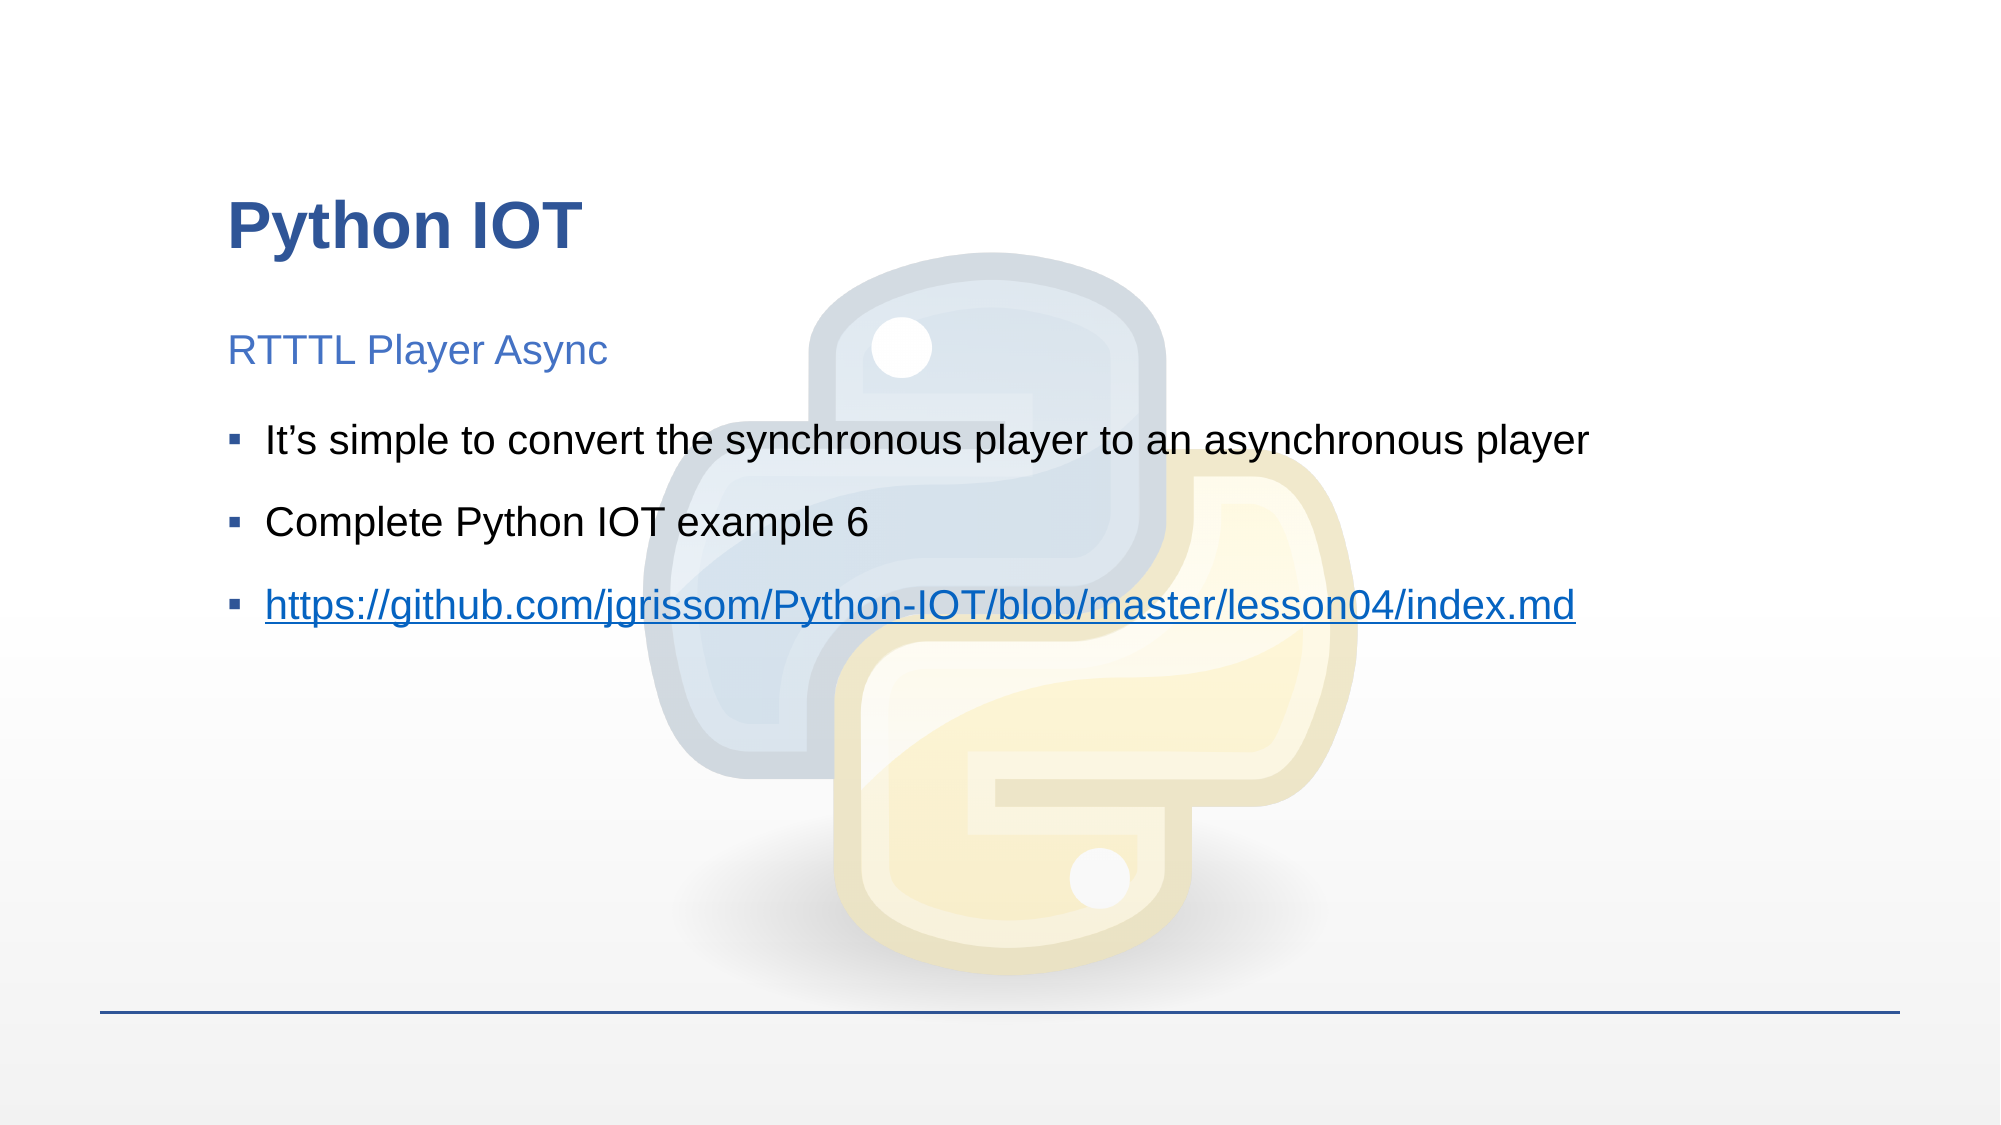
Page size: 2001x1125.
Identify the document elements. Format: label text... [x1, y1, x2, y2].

list RTTTL Player Async [212, 298, 1788, 404]
list It’s simple to convert the synchronous player to an asynchronous player Complete Python IOT example 6 https://github.com/jgrissom/Python-IOT/blob/master/lesson04/index.md [212, 410, 1788, 950]
title Python IOT [212, 82, 1788, 271]
